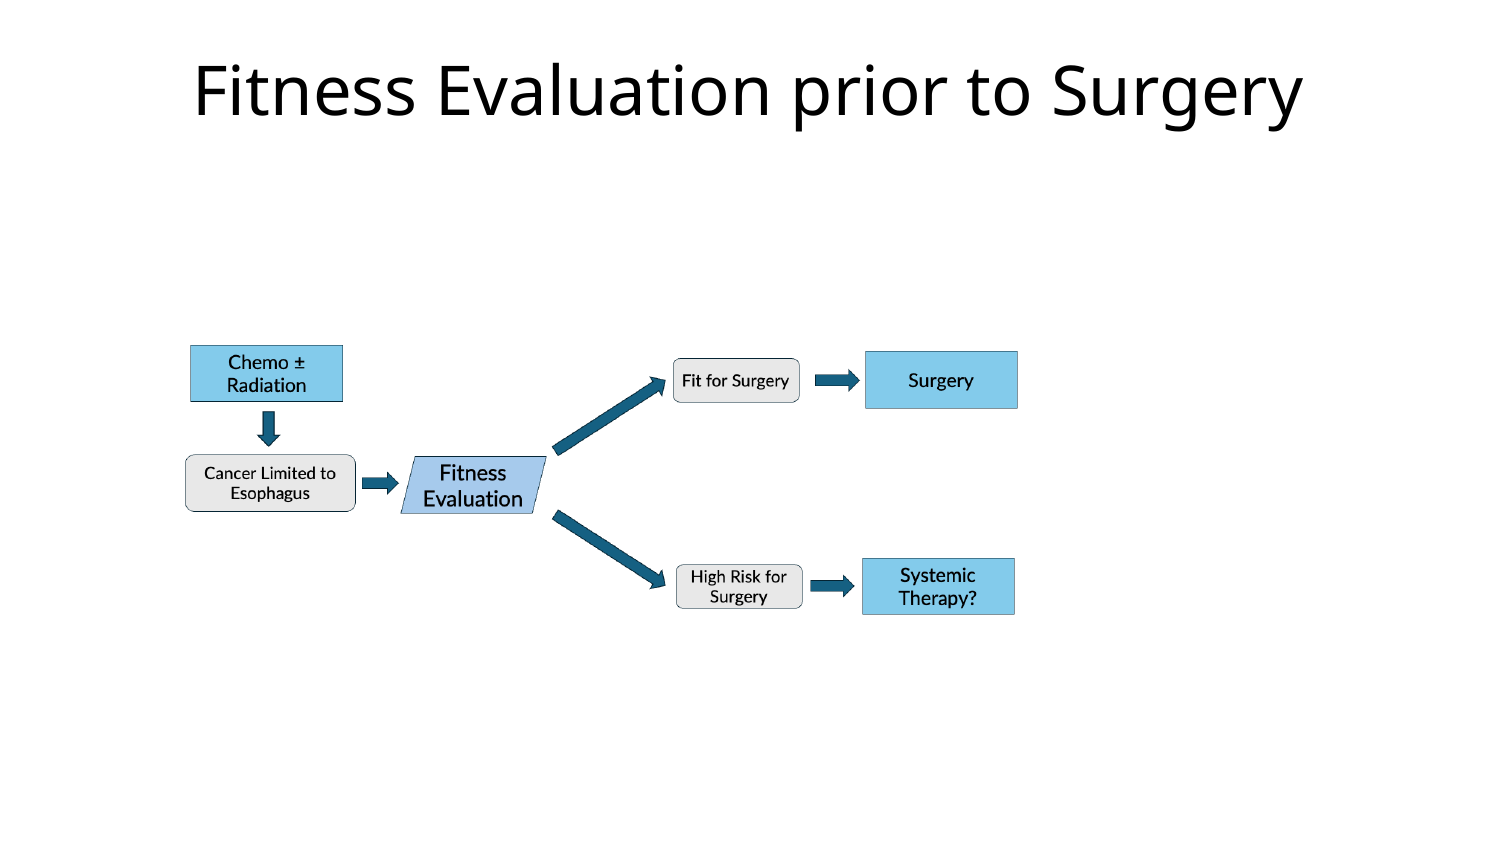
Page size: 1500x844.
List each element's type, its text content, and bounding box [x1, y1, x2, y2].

picture [166, 155, 1326, 809]
title Fitness Evaluation prior to Surgery [46, 33, 1450, 143]
